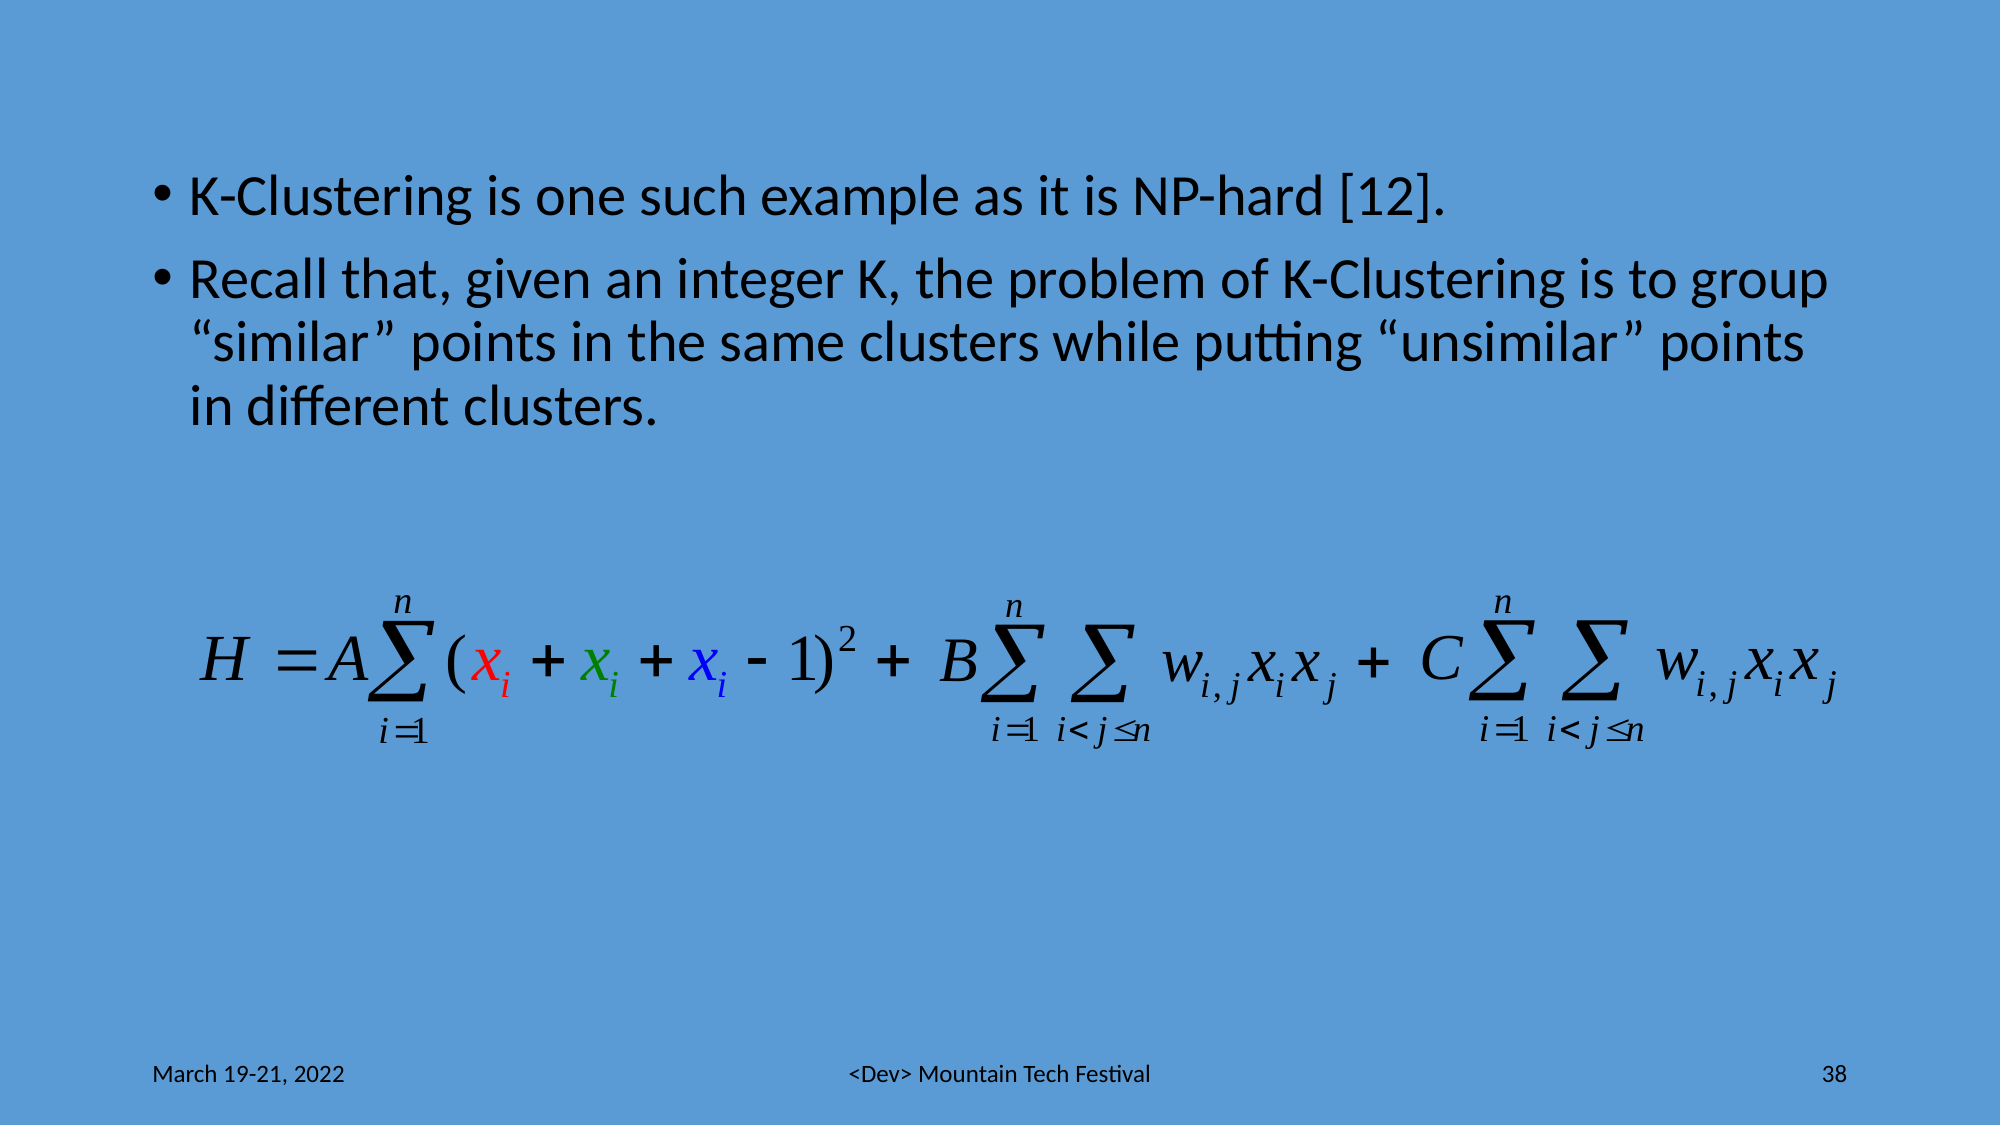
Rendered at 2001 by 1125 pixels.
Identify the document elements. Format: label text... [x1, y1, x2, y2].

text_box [1412, 570, 1859, 762]
footer <Dev> Mountain Tech Festival [662, 1042, 1338, 1103]
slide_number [137, 1042, 588, 1103]
list K-Clustering is one such example as it is NP-hard [12]. Recall that, given an integer K, the problem of K-Clustering is to group “similar” points in the same clusters while putting “unsimilar” points in different clusters. [137, 157, 1863, 872]
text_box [927, 575, 1403, 761]
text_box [188, 571, 924, 758]
slide_number 38 [1412, 1042, 1863, 1103]
